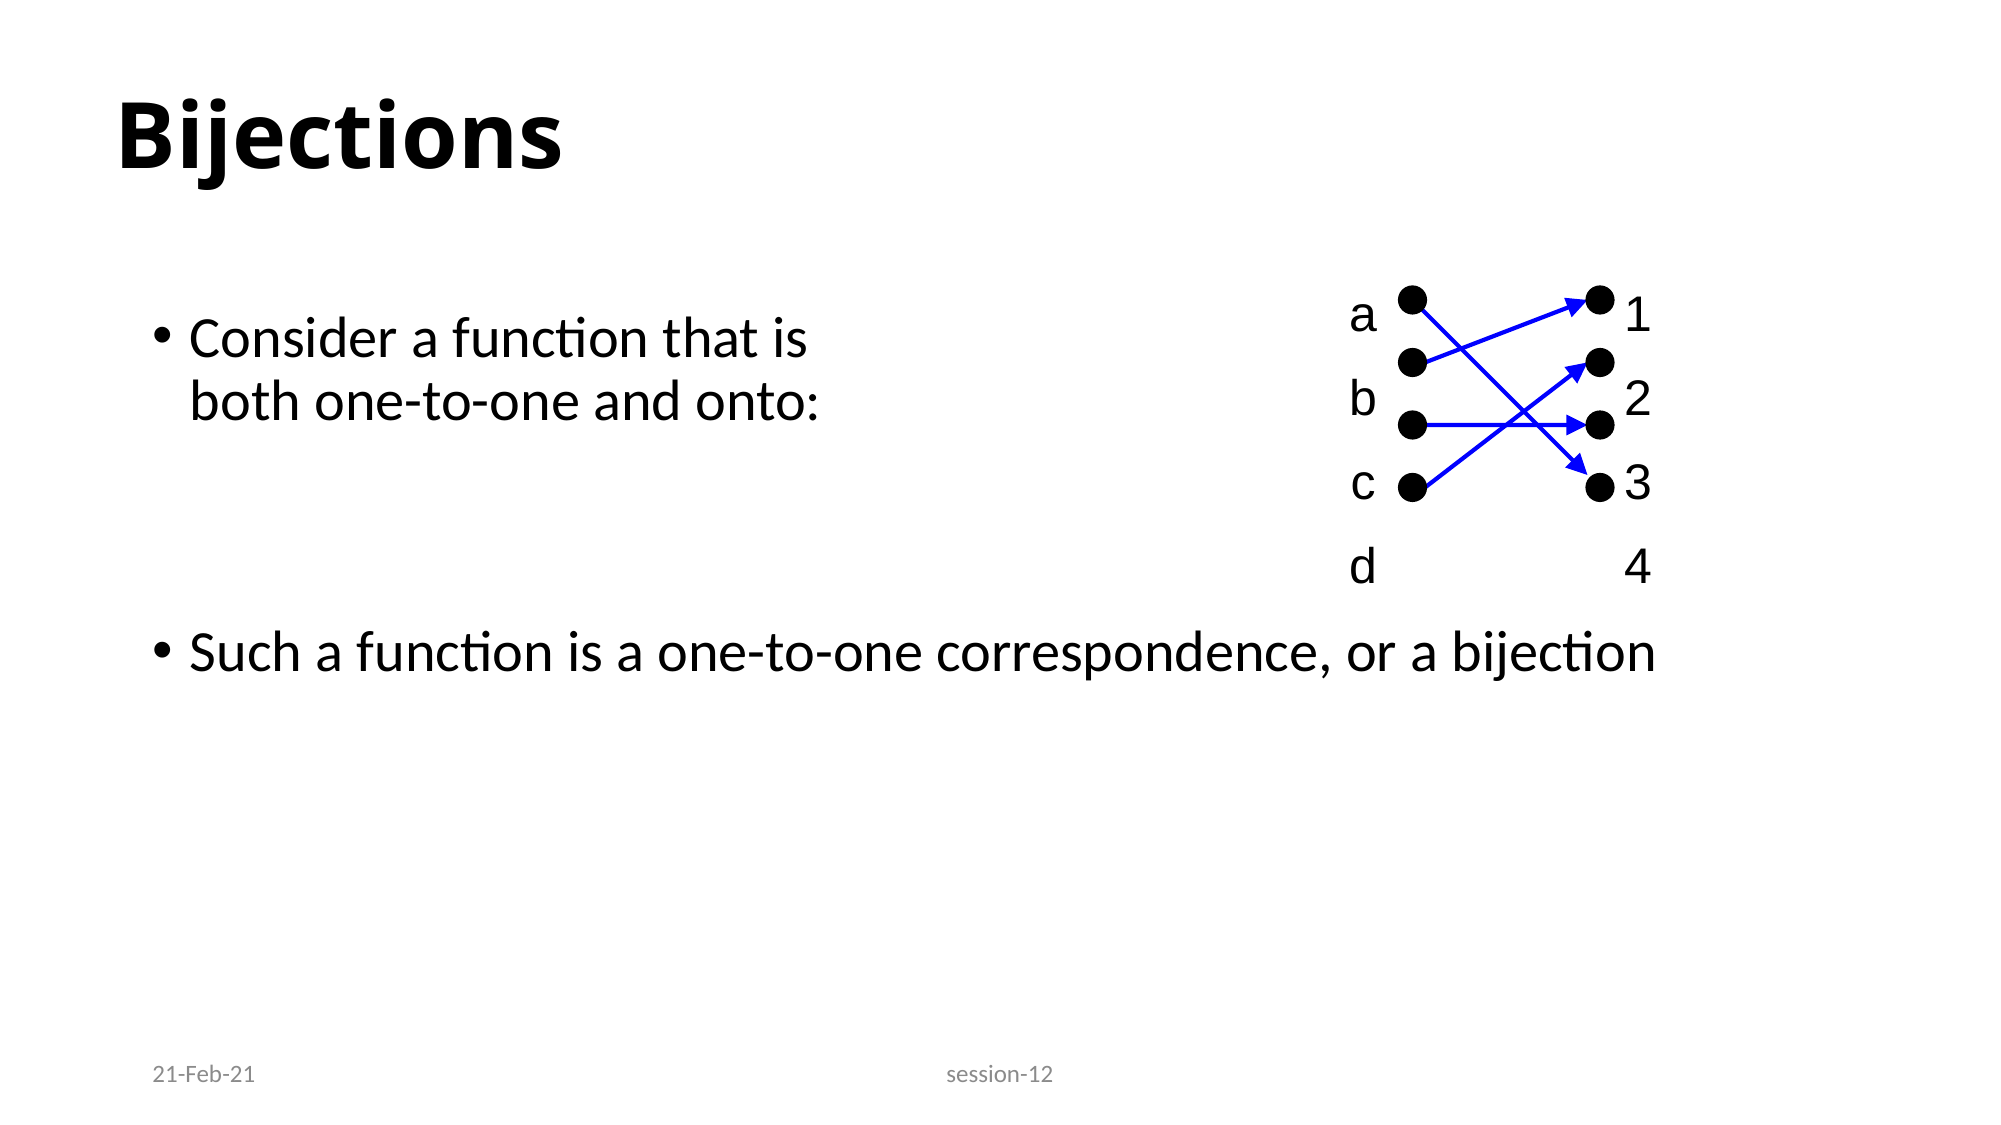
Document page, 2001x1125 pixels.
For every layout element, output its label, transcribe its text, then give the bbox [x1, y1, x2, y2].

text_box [1333, 249, 1668, 595]
list Consider a function that is both one-to-one and onto: Such a function is a one-to-one correspondence, or a bijection [137, 299, 1863, 1014]
footer session-12 [662, 1042, 1338, 1103]
title Bijections [99, 45, 1195, 233]
slide_number 21-Feb-21 [137, 1042, 588, 1103]
